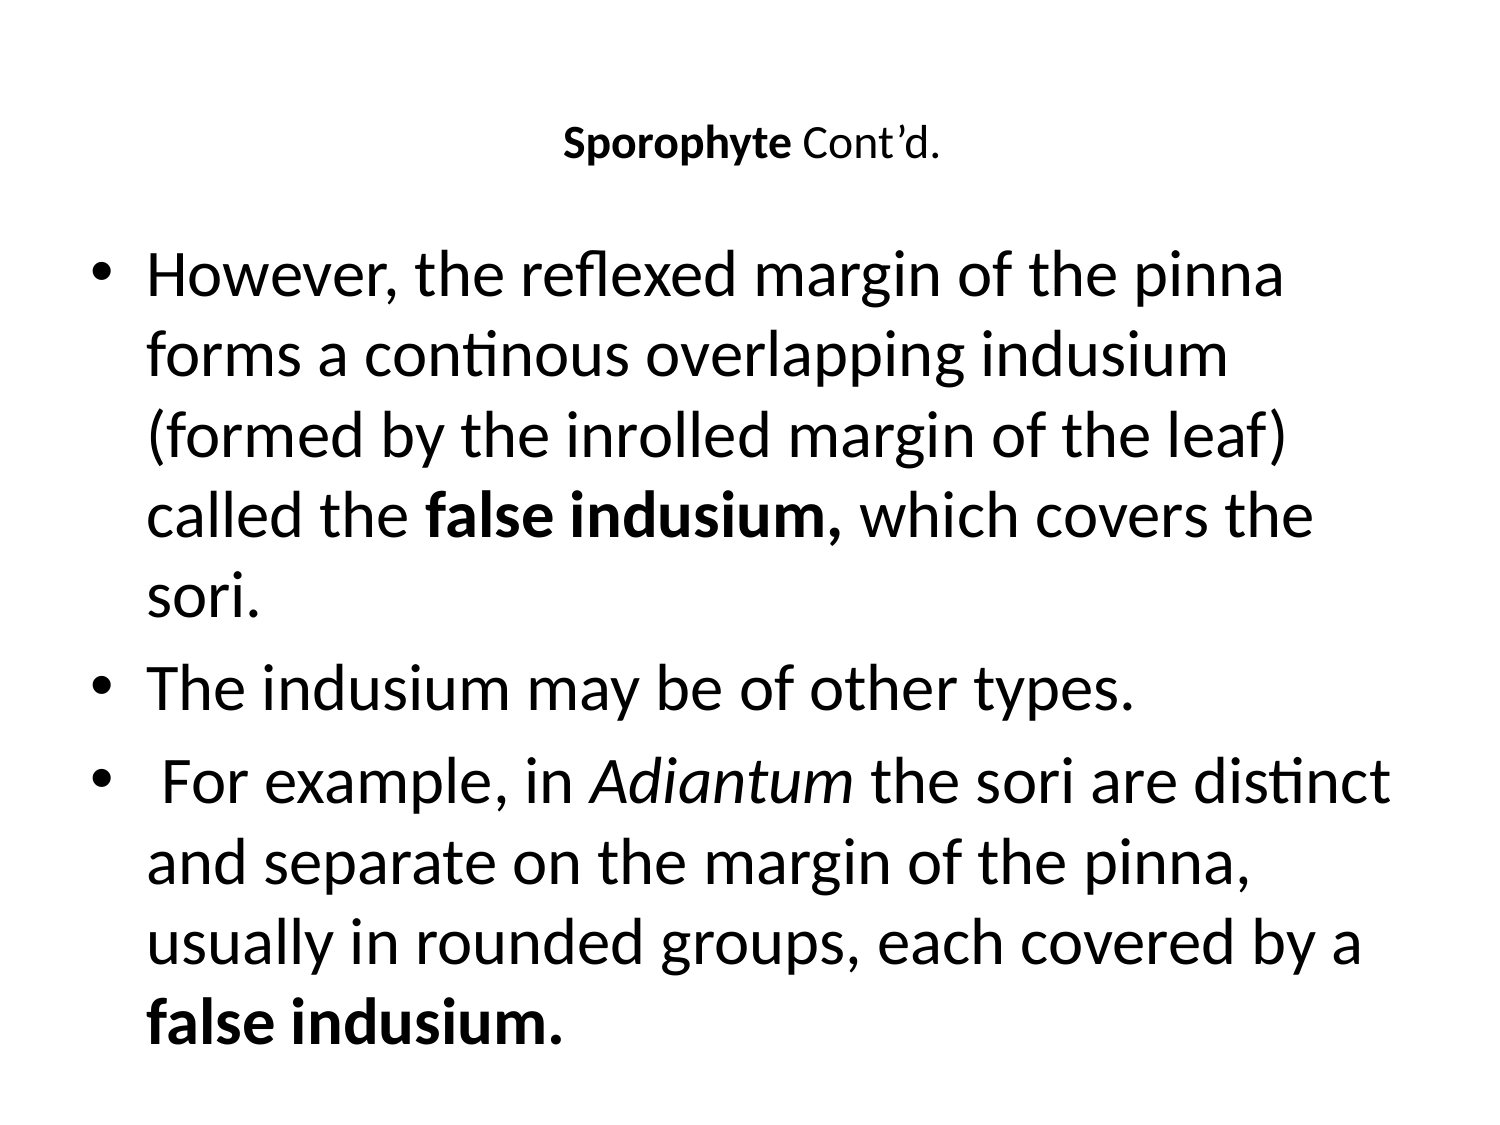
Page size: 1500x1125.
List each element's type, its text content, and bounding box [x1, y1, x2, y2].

list However, the reflexed margin of the pinna forms a continous overlapping indusium (formed by the inrolled margin of the leaf) called the false indusium, which covers the sori. The indusium may be of other types. For example, in Adiantum the sori are distinct and separate on the margin of the pinna, usually in rounded groups, each covered by a false indusium. [75, 222, 1454, 1067]
title Sporophyte Cont’d. [75, 45, 1430, 176]
